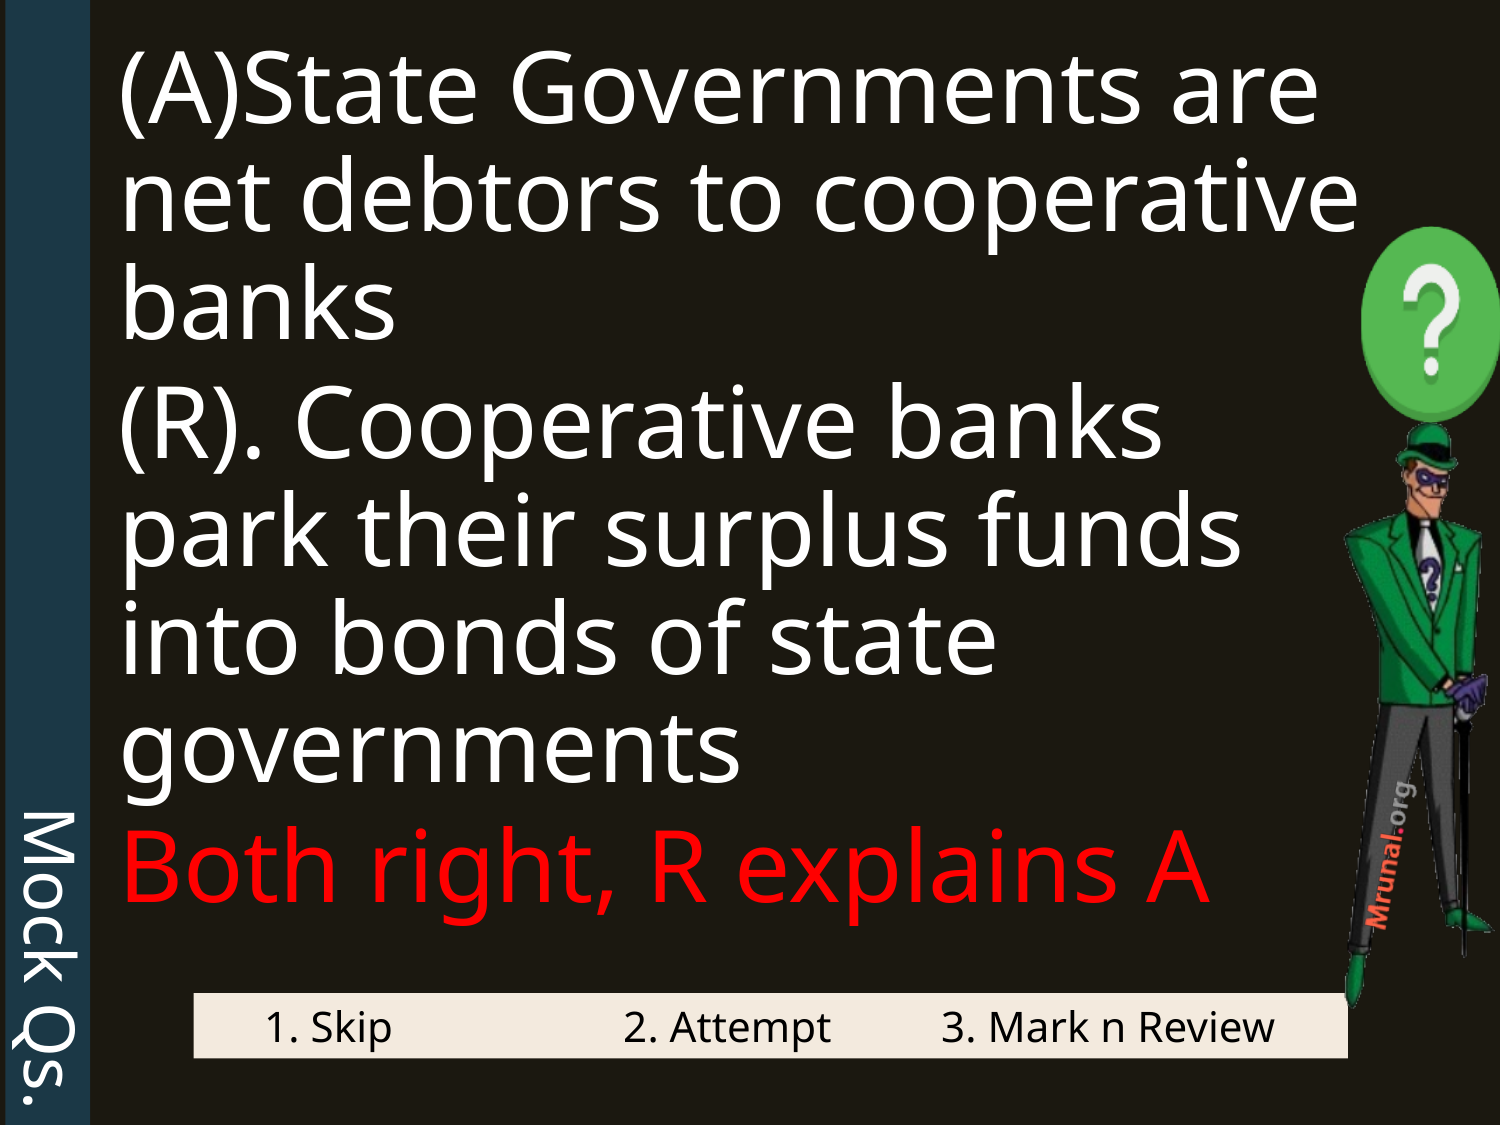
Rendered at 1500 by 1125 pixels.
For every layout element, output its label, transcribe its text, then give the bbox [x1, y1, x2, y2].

list (A)State Governments are net debtors to cooperative banks (R). Cooperative banks park their surplus funds into bonds of state governments Both right, R explains A [103, 29, 1397, 1014]
list Mock Qs. [5, 0, 91, 1125]
picture [1397, 208, 1500, 1014]
